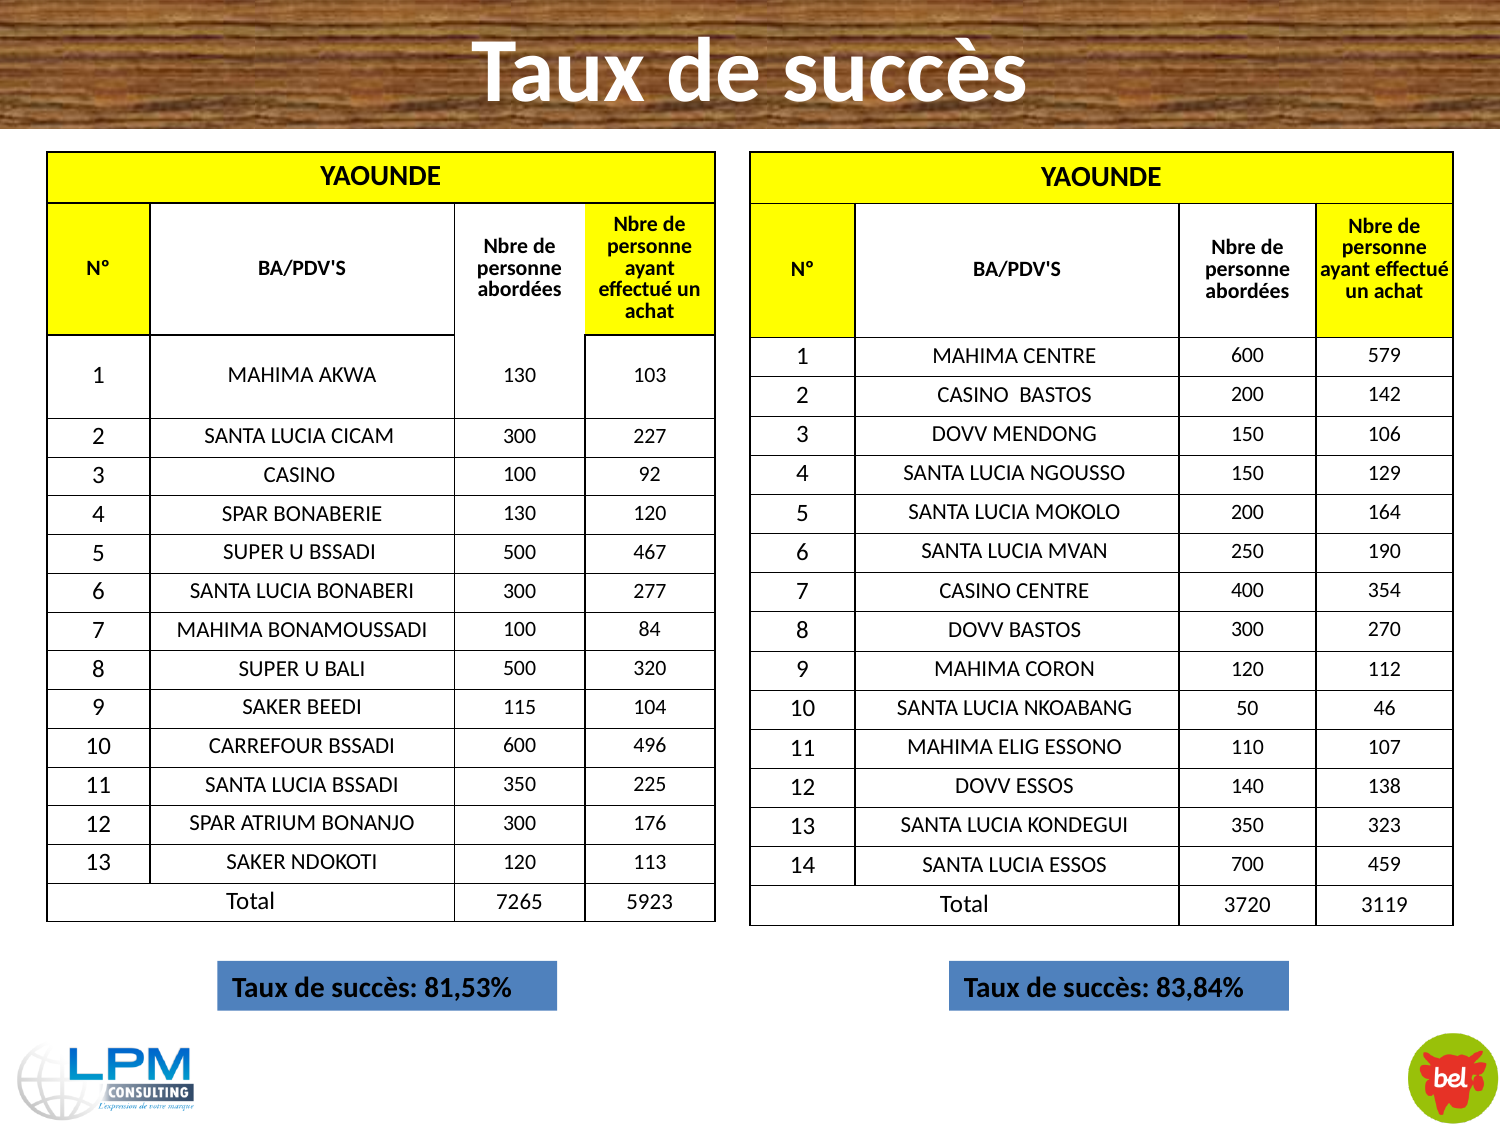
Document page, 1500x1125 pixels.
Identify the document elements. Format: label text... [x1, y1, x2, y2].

table_cell CARREFOUR BSSADI [151, 729, 454, 767]
table_cell 5 [48, 535, 149, 573]
table_cell SPAR ATRIUM BONANJO [151, 806, 454, 844]
table_cell 1 [48, 336, 149, 418]
text_box Taux de succès: 83,84% [949, 960, 1289, 1011]
table_cell 120 [455, 845, 584, 883]
table_cell DOVV MENDONG [856, 417, 1178, 455]
table_cell 3119 [1317, 886, 1452, 925]
table_cell DOVV BASTOS [856, 612, 1178, 651]
table_cell 138 [1317, 769, 1452, 807]
table_cell 4 [751, 456, 854, 494]
table_cell Total [48, 884, 454, 921]
table_cell 700 [1180, 847, 1315, 885]
table_cell 300 [1180, 612, 1315, 651]
picture [1406, 1031, 1500, 1125]
table_cell 2 [48, 419, 149, 457]
table_cell SANTA LUCIA BONABERI [151, 574, 454, 612]
table_cell 400 [1180, 573, 1315, 611]
table_cell 112 [1317, 652, 1452, 690]
table_cell 8 [751, 612, 854, 651]
table_cell 10 [751, 691, 854, 729]
table_cell SANTA LUCIA ESSOS [856, 847, 1178, 885]
table_cell 11 [751, 730, 854, 768]
table_cell 300 [455, 419, 584, 457]
table_cell SANTA LUCIA NGOUSSO [856, 456, 1178, 494]
table_cell 3 [751, 417, 854, 455]
table_cell 277 [586, 574, 714, 612]
table_cell 323 [1317, 808, 1452, 846]
table_cell 459 [1317, 847, 1452, 885]
table_cell SAKER BEEDI [151, 690, 454, 728]
table_cell MAHIMA ELIG ESSONO [856, 730, 1178, 768]
table_cell 3 [48, 458, 149, 495]
table_cell 9 [48, 690, 149, 728]
table_cell SPAR BONABERIE [151, 496, 454, 534]
table_cell 4 [48, 496, 149, 534]
table_cell 496 [586, 729, 714, 767]
table_cell Nbre de personne ayant effectué un achat [1317, 204, 1452, 337]
table_cell 6 [48, 574, 149, 612]
table_cell 467 [586, 535, 714, 573]
table_cell 7 [48, 613, 149, 650]
table_cell 300 [455, 574, 584, 612]
table_cell 14 [751, 847, 854, 885]
table_cell 5 [751, 495, 854, 533]
table_cell 142 [1317, 377, 1452, 416]
table_cell 200 [1180, 377, 1315, 416]
table_cell 300 [455, 806, 584, 844]
table_cell 130 [455, 335, 584, 418]
table_cell 8 [48, 651, 149, 689]
table_cell 12 [48, 806, 149, 844]
table_cell 150 [1180, 417, 1315, 455]
table_cell 270 [1317, 612, 1452, 651]
table_cell 120 [1180, 652, 1315, 690]
table_cell 164 [1317, 495, 1452, 533]
table_cell DOVV ESSOS [856, 769, 1178, 807]
table_cell 103 [586, 336, 714, 418]
table_cell 13 [48, 845, 149, 883]
table_cell 10 [48, 729, 149, 767]
table_cell 140 [1180, 769, 1315, 807]
table_cell 7 [751, 573, 854, 611]
table_cell 2 [751, 377, 854, 416]
table_cell 106 [1317, 417, 1452, 455]
table_cell 130 [455, 496, 584, 534]
table_cell 9 [751, 652, 854, 690]
table_cell 107 [1317, 730, 1452, 768]
table_cell Nº [48, 204, 149, 334]
table_cell SANTA LUCIA MVAN [856, 534, 1178, 572]
text_box Taux de succès [0, 0, 1500, 131]
table_cell 350 [1180, 808, 1315, 846]
table_cell MAHIMA BONAMOUSSADI [151, 613, 454, 650]
table_cell 104 [586, 690, 714, 728]
table_cell SANTA LUCIA CICAM [151, 419, 454, 457]
table_cell 11 [48, 768, 149, 805]
table_cell MAHIMA AKWA [151, 336, 454, 418]
table_cell SANTA LUCIA NKOABANG [856, 691, 1178, 729]
picture [0, 1030, 215, 1125]
table_header YAOUNDE [48, 153, 714, 202]
table_cell 500 [455, 651, 584, 689]
table_cell 600 [455, 729, 584, 767]
table_cell 84 [586, 613, 714, 650]
table_cell 500 [455, 535, 584, 573]
table_cell CASINO [151, 458, 454, 495]
table_cell 250 [1180, 534, 1315, 572]
table_cell SANTA LUCIA MOKOLO [856, 495, 1178, 533]
text_box Taux de succès: 81,53% [217, 960, 558, 1011]
table_cell 5923 [586, 884, 714, 921]
table_cell SAKER NDOKOTI [151, 845, 454, 883]
table_cell BA/PDV'S [856, 204, 1178, 337]
table_cell CASINO BASTOS [856, 377, 1178, 416]
table_header YAOUNDE [751, 153, 1452, 203]
table_cell Nbre de personne ayant effectué un achat [585, 204, 714, 334]
table_cell 1 [751, 338, 854, 376]
table_cell SUPER U BALI [151, 651, 454, 689]
table_cell 176 [586, 806, 714, 844]
table_cell 12 [751, 769, 854, 807]
table_cell MAHIMA CORON [856, 652, 1178, 690]
table_cell 115 [455, 690, 584, 728]
table_cell 120 [586, 496, 714, 534]
table_cell 354 [1317, 573, 1452, 611]
table_cell BA/PDV'S [151, 204, 454, 334]
table_cell 320 [586, 651, 714, 689]
table_cell 46 [1317, 691, 1452, 729]
table_cell 50 [1180, 691, 1315, 729]
table_cell Nº [751, 204, 854, 337]
table_cell 225 [586, 768, 714, 805]
table_cell Nbre de personne abordées [1180, 204, 1315, 337]
table_cell 6 [751, 534, 854, 572]
table_cell 7265 [455, 884, 584, 921]
table_cell 129 [1317, 456, 1452, 494]
table_cell 3720 [1180, 886, 1315, 925]
table_cell Total [751, 886, 1178, 925]
table_cell 579 [1317, 338, 1452, 376]
table_cell 100 [455, 613, 584, 650]
table_cell 150 [1180, 456, 1315, 494]
table_cell Nbre de personne abordées [455, 204, 585, 335]
table_cell 13 [751, 808, 854, 846]
table_cell 600 [1180, 338, 1315, 376]
table_cell 190 [1317, 534, 1452, 572]
table_cell 227 [586, 419, 714, 457]
table_cell 200 [1180, 495, 1315, 533]
table_cell 100 [455, 458, 584, 495]
table_cell 113 [586, 845, 714, 883]
table_cell SANTA LUCIA KONDEGUI [856, 808, 1178, 846]
table_cell SUPER U BSSADI [151, 535, 454, 573]
table_cell CASINO CENTRE [856, 573, 1178, 611]
table_cell 350 [455, 768, 584, 805]
table_cell SANTA LUCIA BSSADI [151, 768, 454, 805]
table_cell MAHIMA CENTRE [856, 338, 1178, 376]
table_cell 110 [1180, 730, 1315, 768]
table_cell 92 [586, 458, 714, 495]
